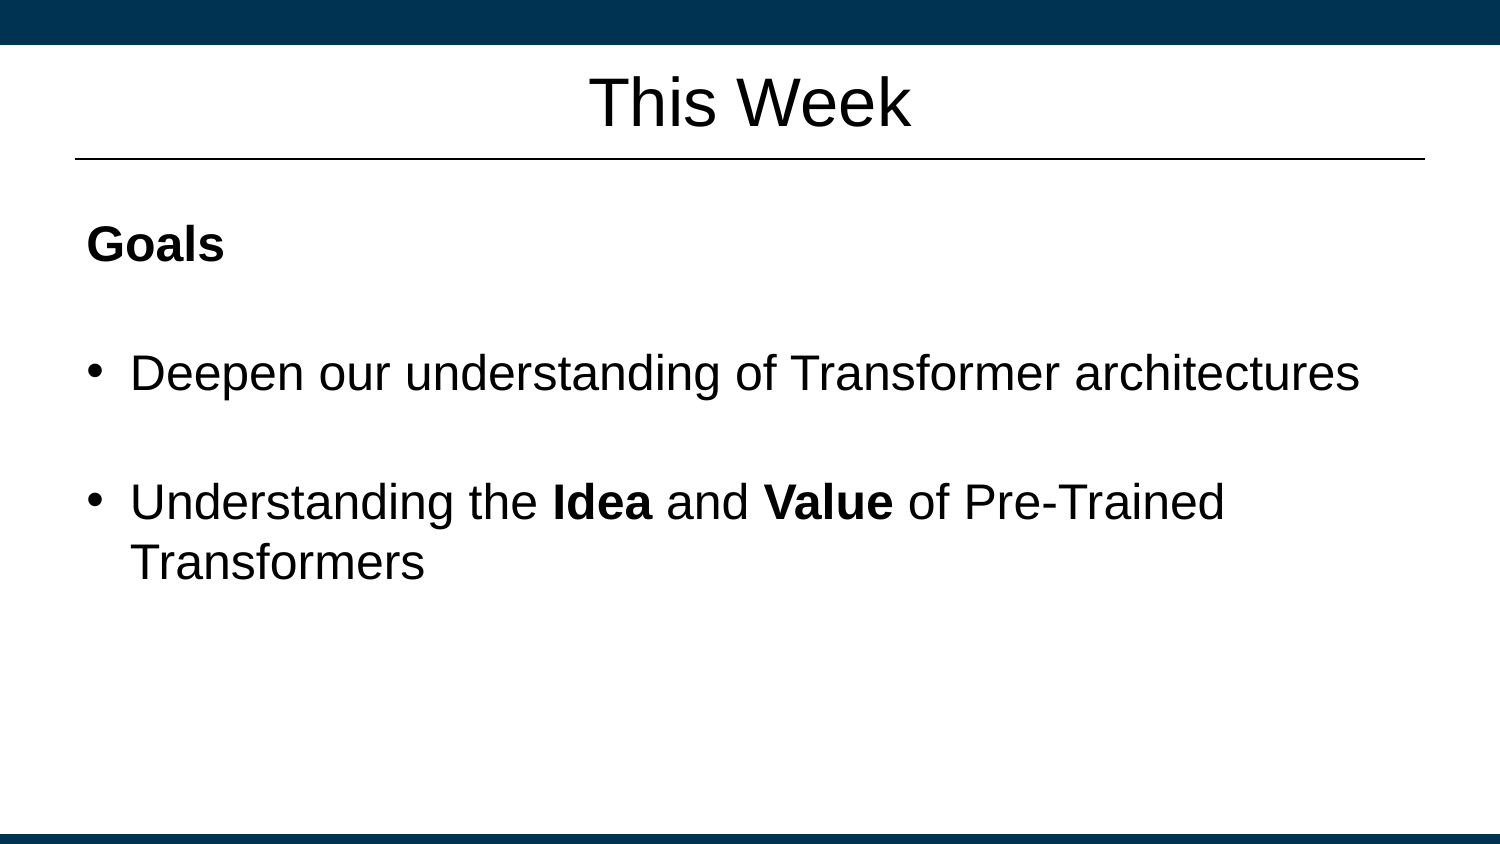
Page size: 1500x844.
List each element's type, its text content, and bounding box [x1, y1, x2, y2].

list Goals Deepen our understanding of Transformer architectures Understanding the Idea and Value of Pre-Trained Transformers [75, 196, 1425, 754]
title This Week [75, 28, 1425, 169]
